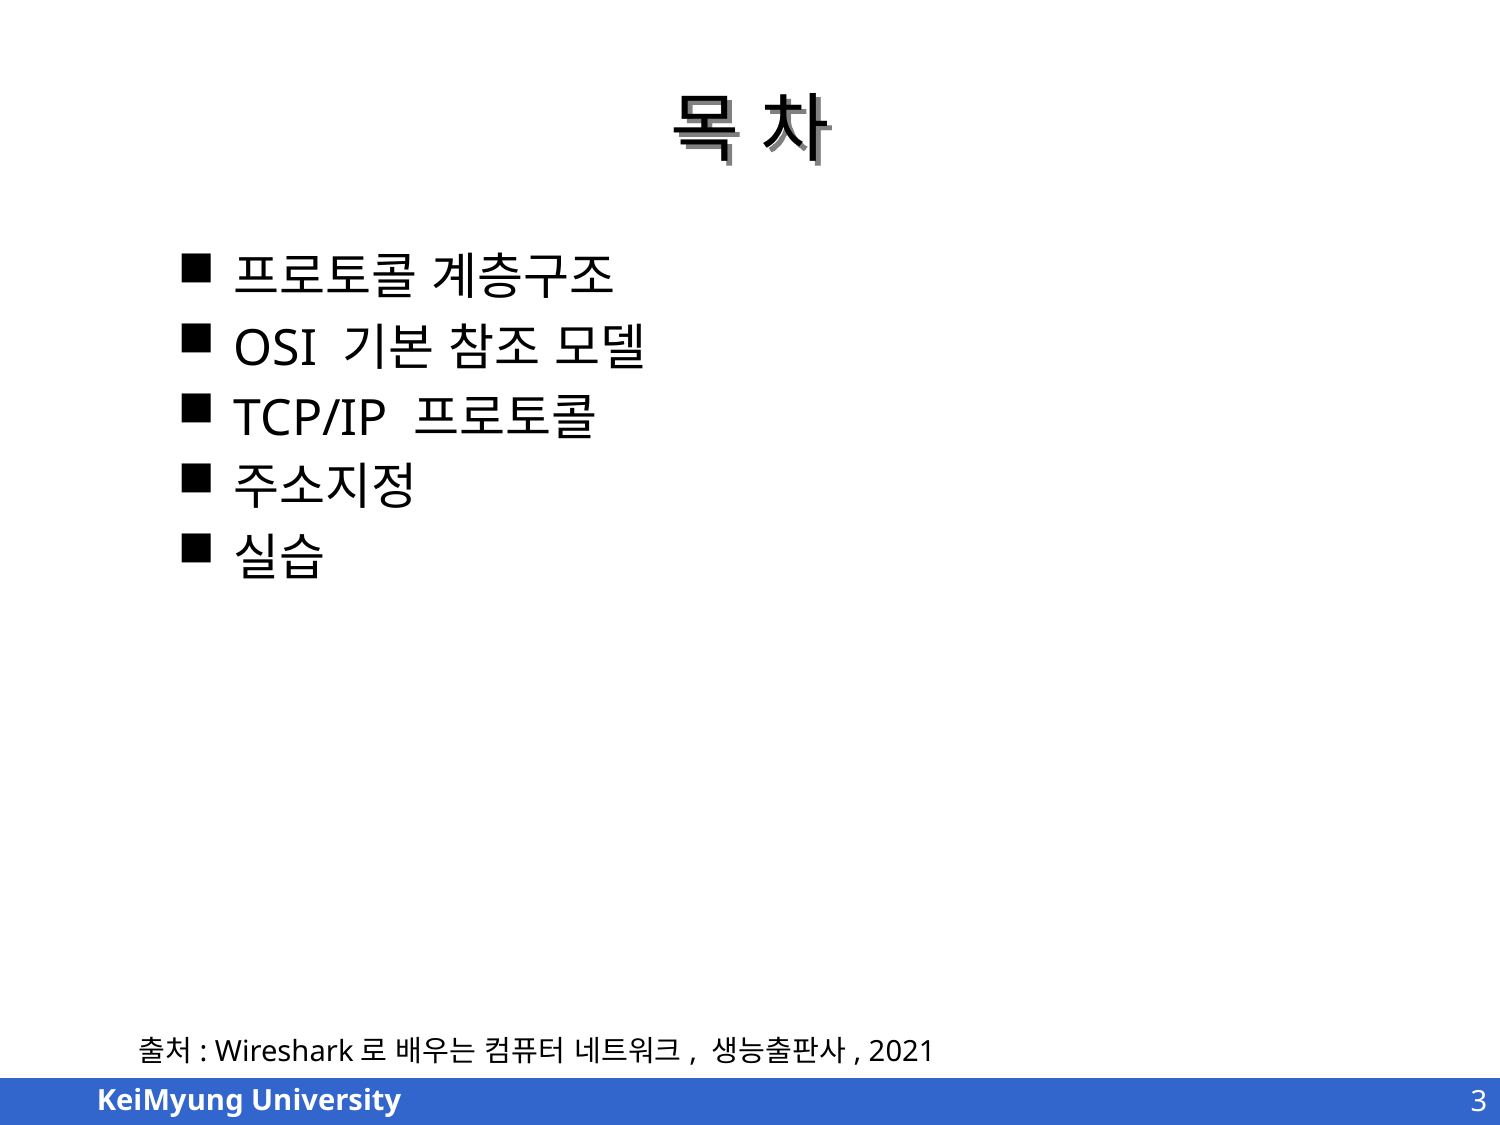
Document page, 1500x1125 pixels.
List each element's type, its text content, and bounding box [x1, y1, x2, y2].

list 프로토콜 계층구조 OSI 기본 참조 모델 TCP/IP 프로토콜 주소지정 실습 [162, 237, 1438, 1026]
title 목 차 [0, 76, 1500, 175]
text_box 출처: Wireshark로 배우는 컴퓨터 네트워크, 생능출판사, 2021 [123, 1024, 1399, 1075]
slide_number 3 [1189, 1074, 1500, 1125]
